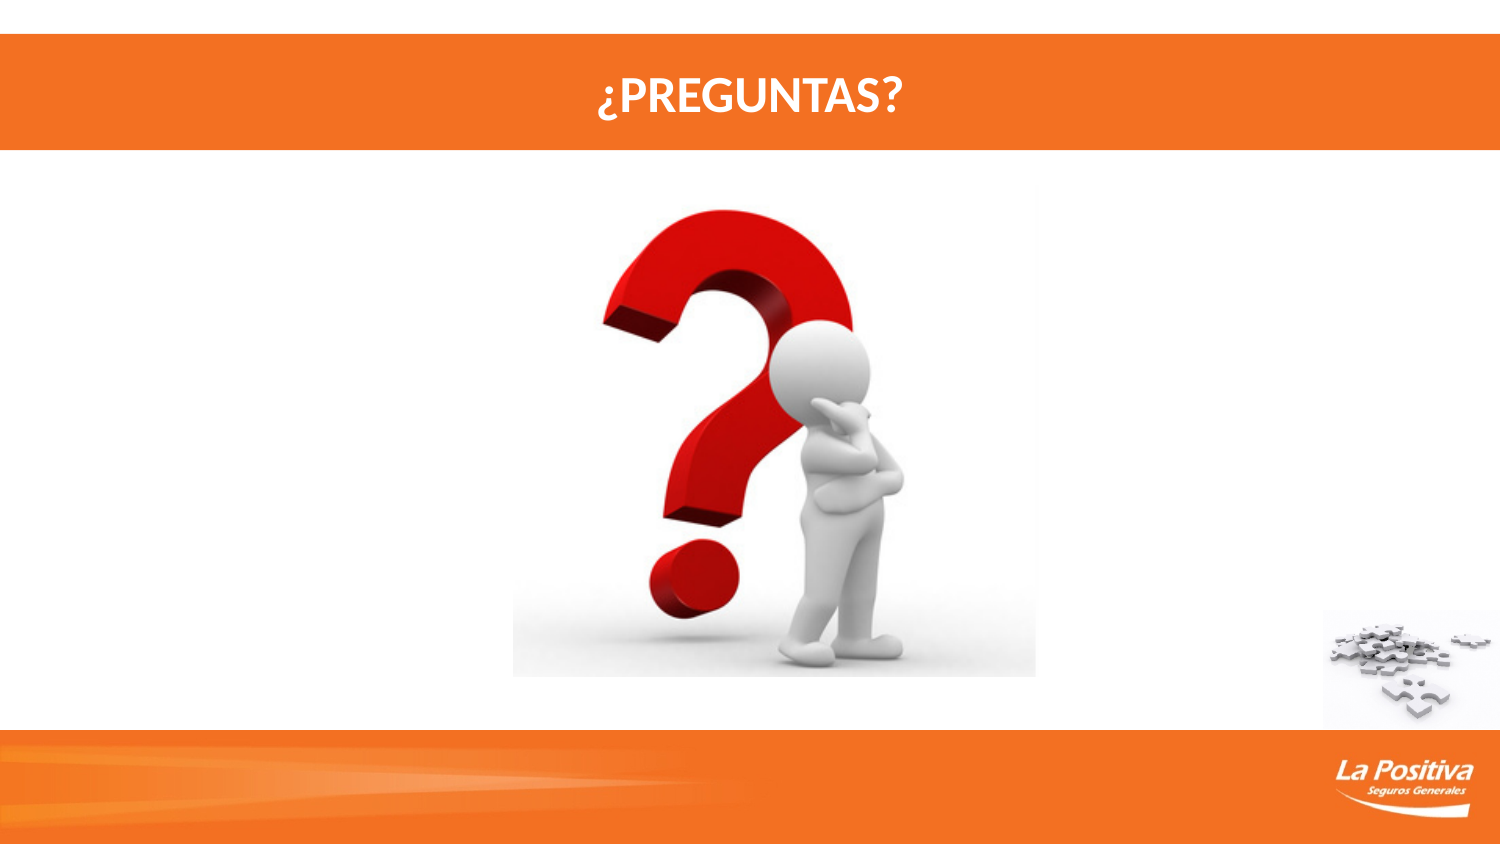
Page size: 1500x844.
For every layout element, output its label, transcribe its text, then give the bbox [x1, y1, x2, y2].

picture [1322, 610, 1500, 729]
title ¿PREGUNTAS? [0, 33, 1500, 151]
picture [0, 730, 1500, 844]
picture [513, 185, 1039, 677]
